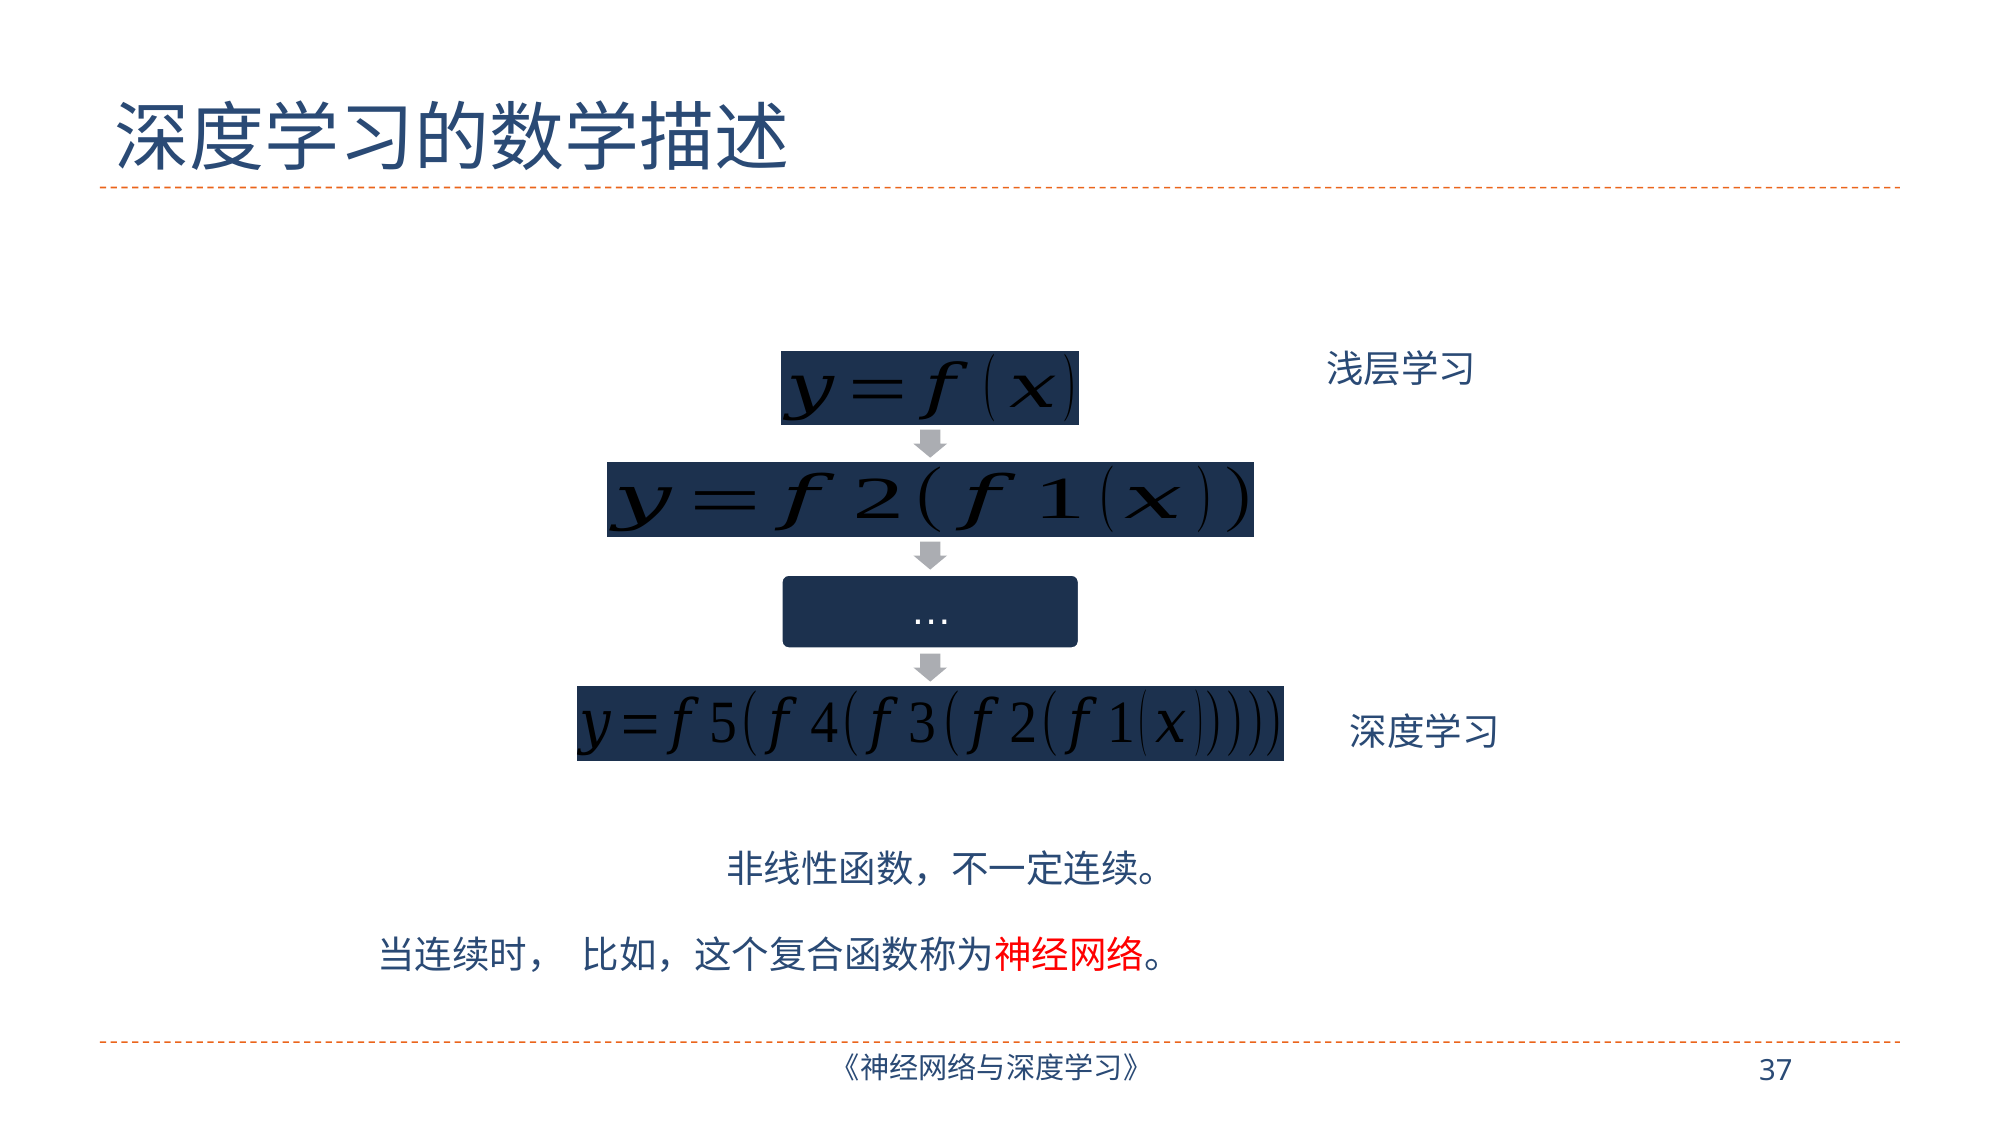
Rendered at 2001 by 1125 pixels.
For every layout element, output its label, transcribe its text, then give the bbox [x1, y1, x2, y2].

title 深度学习的数学描述 [99, 24, 1900, 188]
text_box 深度学习 [1334, 700, 1515, 761]
text_box 浅层学习 [1311, 337, 1492, 398]
